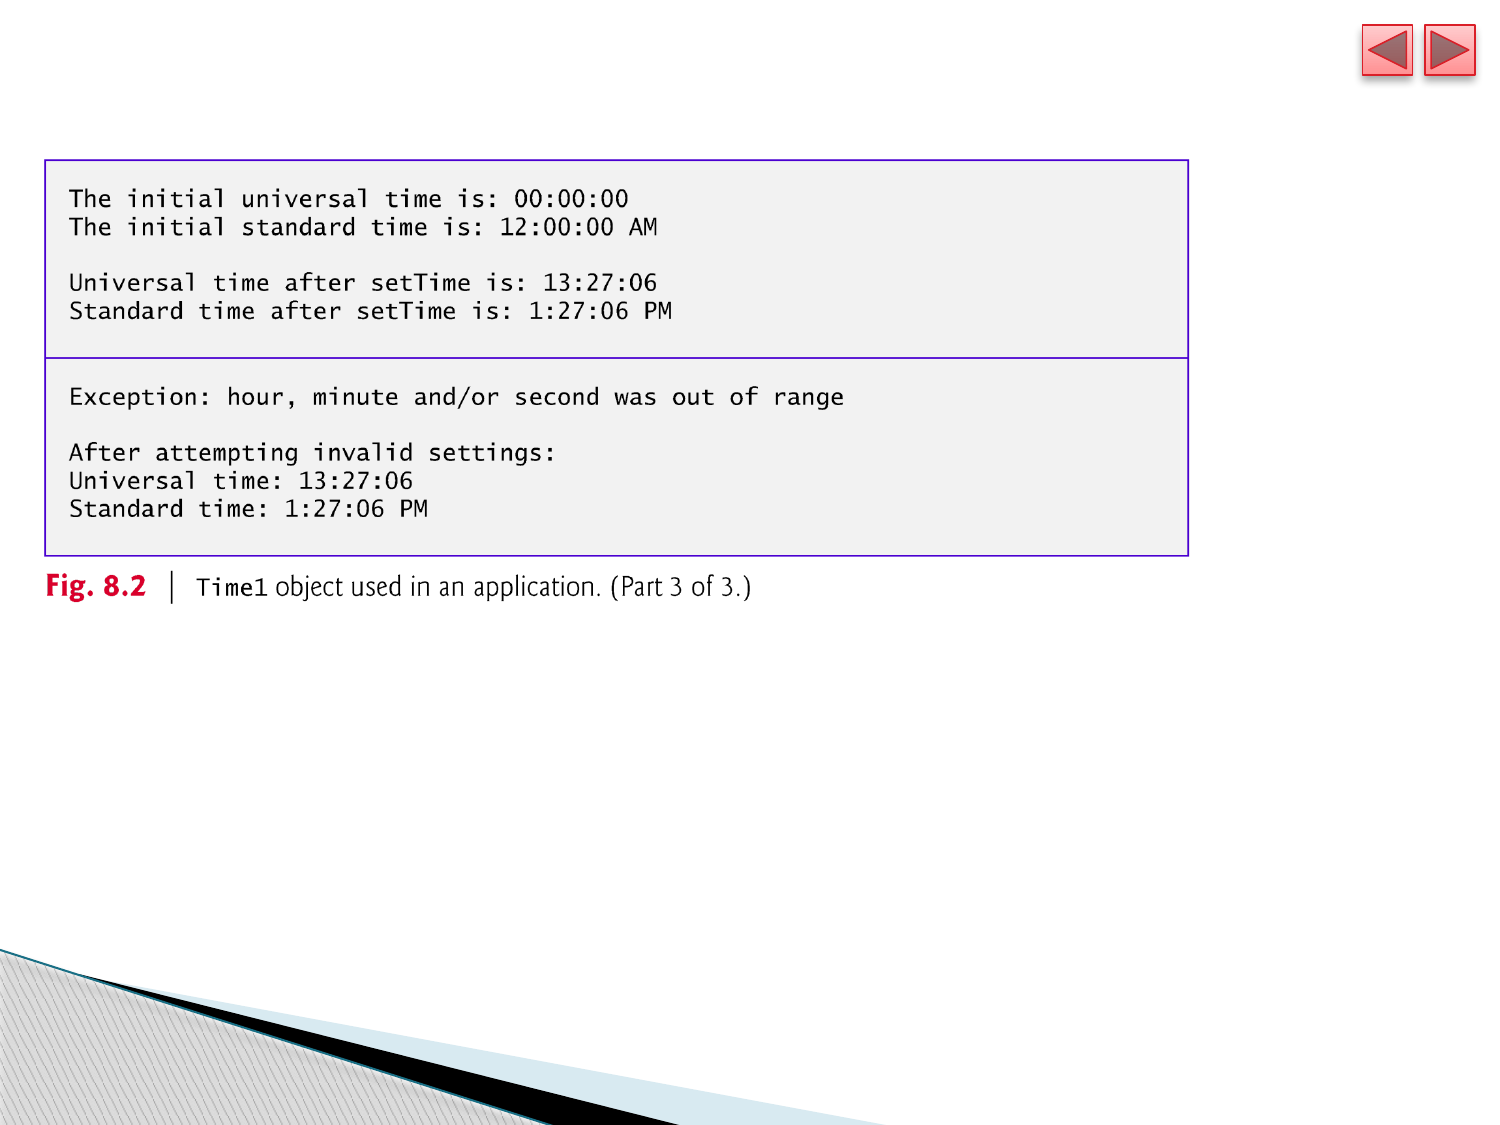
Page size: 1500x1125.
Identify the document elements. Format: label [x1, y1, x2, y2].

picture [0, 106, 1500, 1018]
